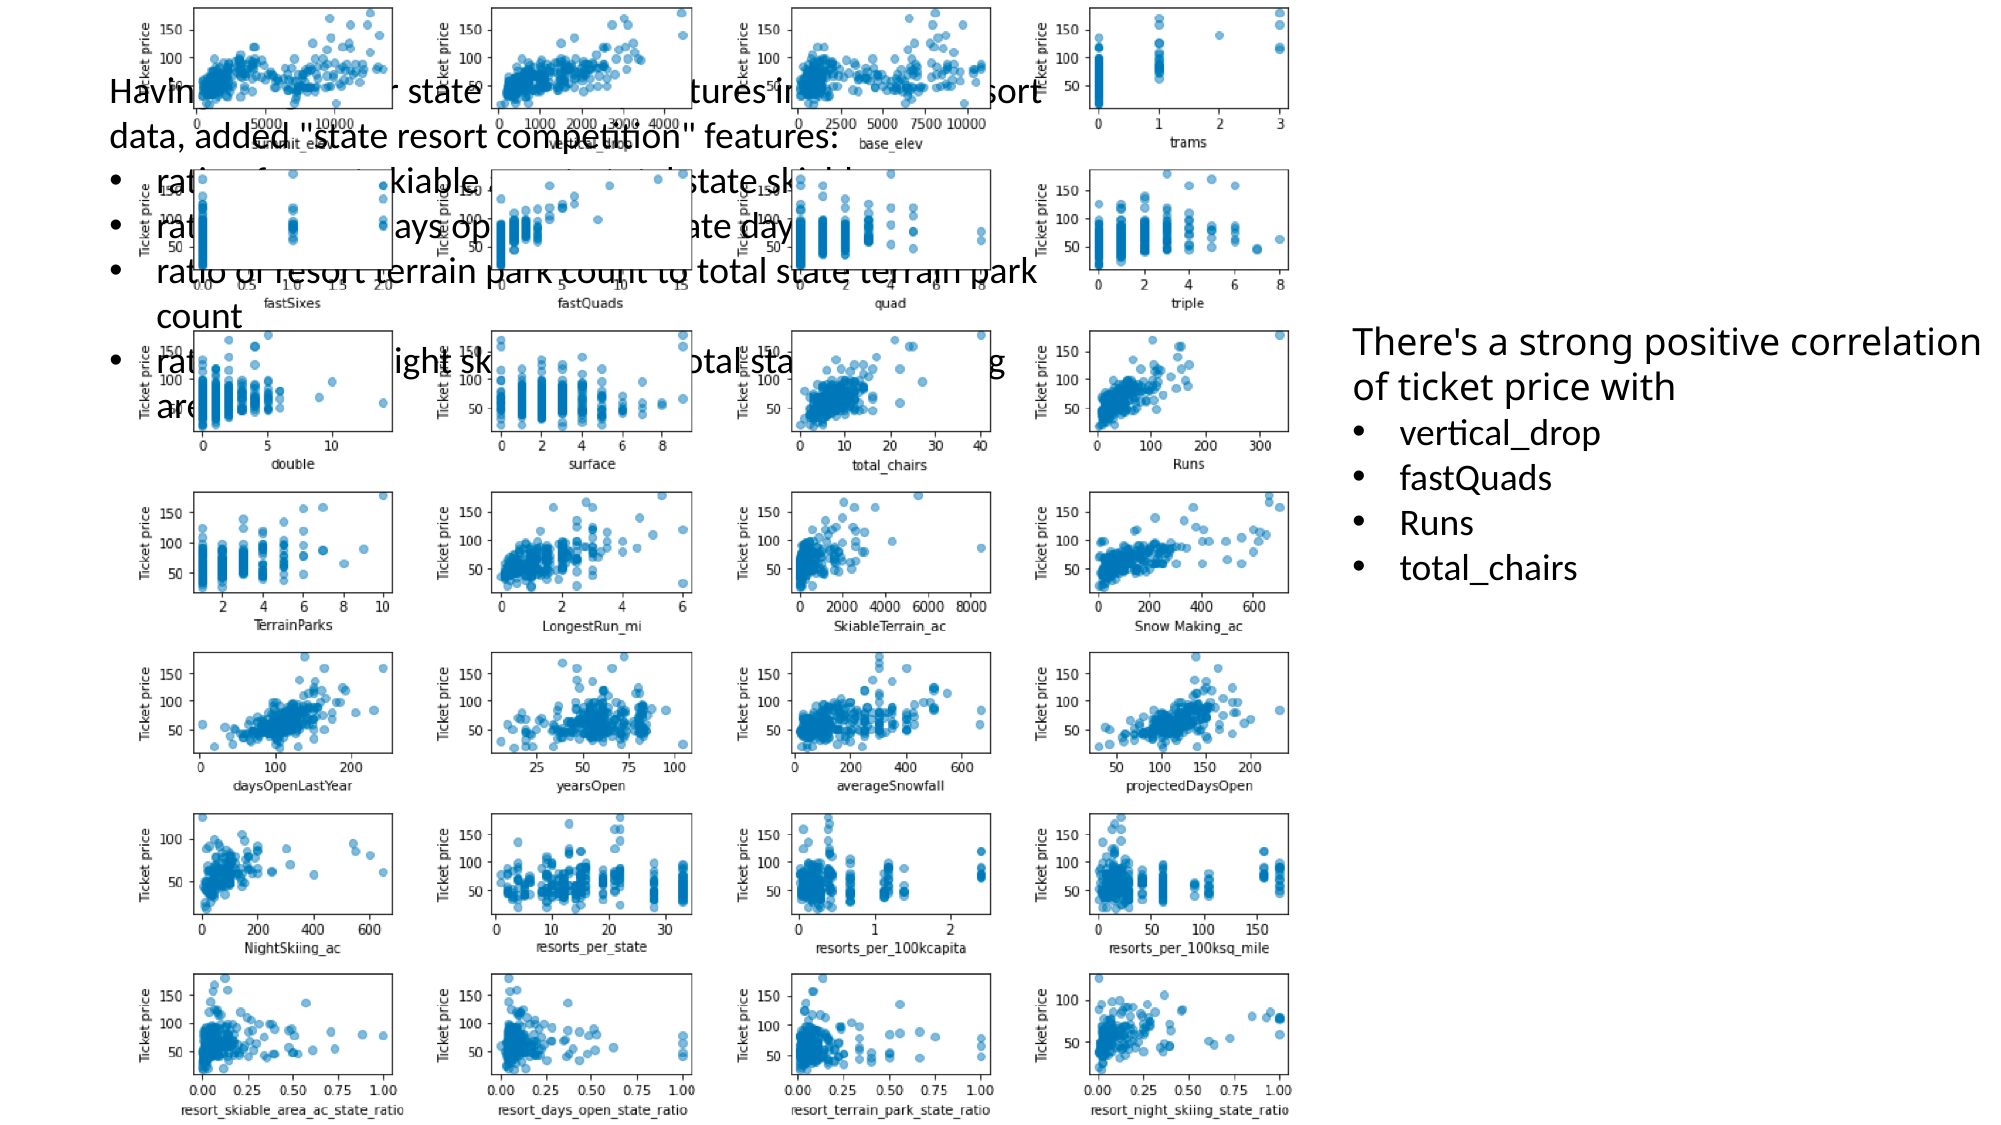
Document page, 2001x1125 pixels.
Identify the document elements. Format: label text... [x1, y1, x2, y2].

text_box Having merged our state summary features into the ski resort data, added "state resort competition" features: ratio of resort skiable area to total state skiable area ratio of resort days open to total state days open ratio of resort terrain park count to total state terrain park count ratio of resort night skiing area to total state night skiing area [94, 59, 130, 434]
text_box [130, 0, 2000, 1125]
